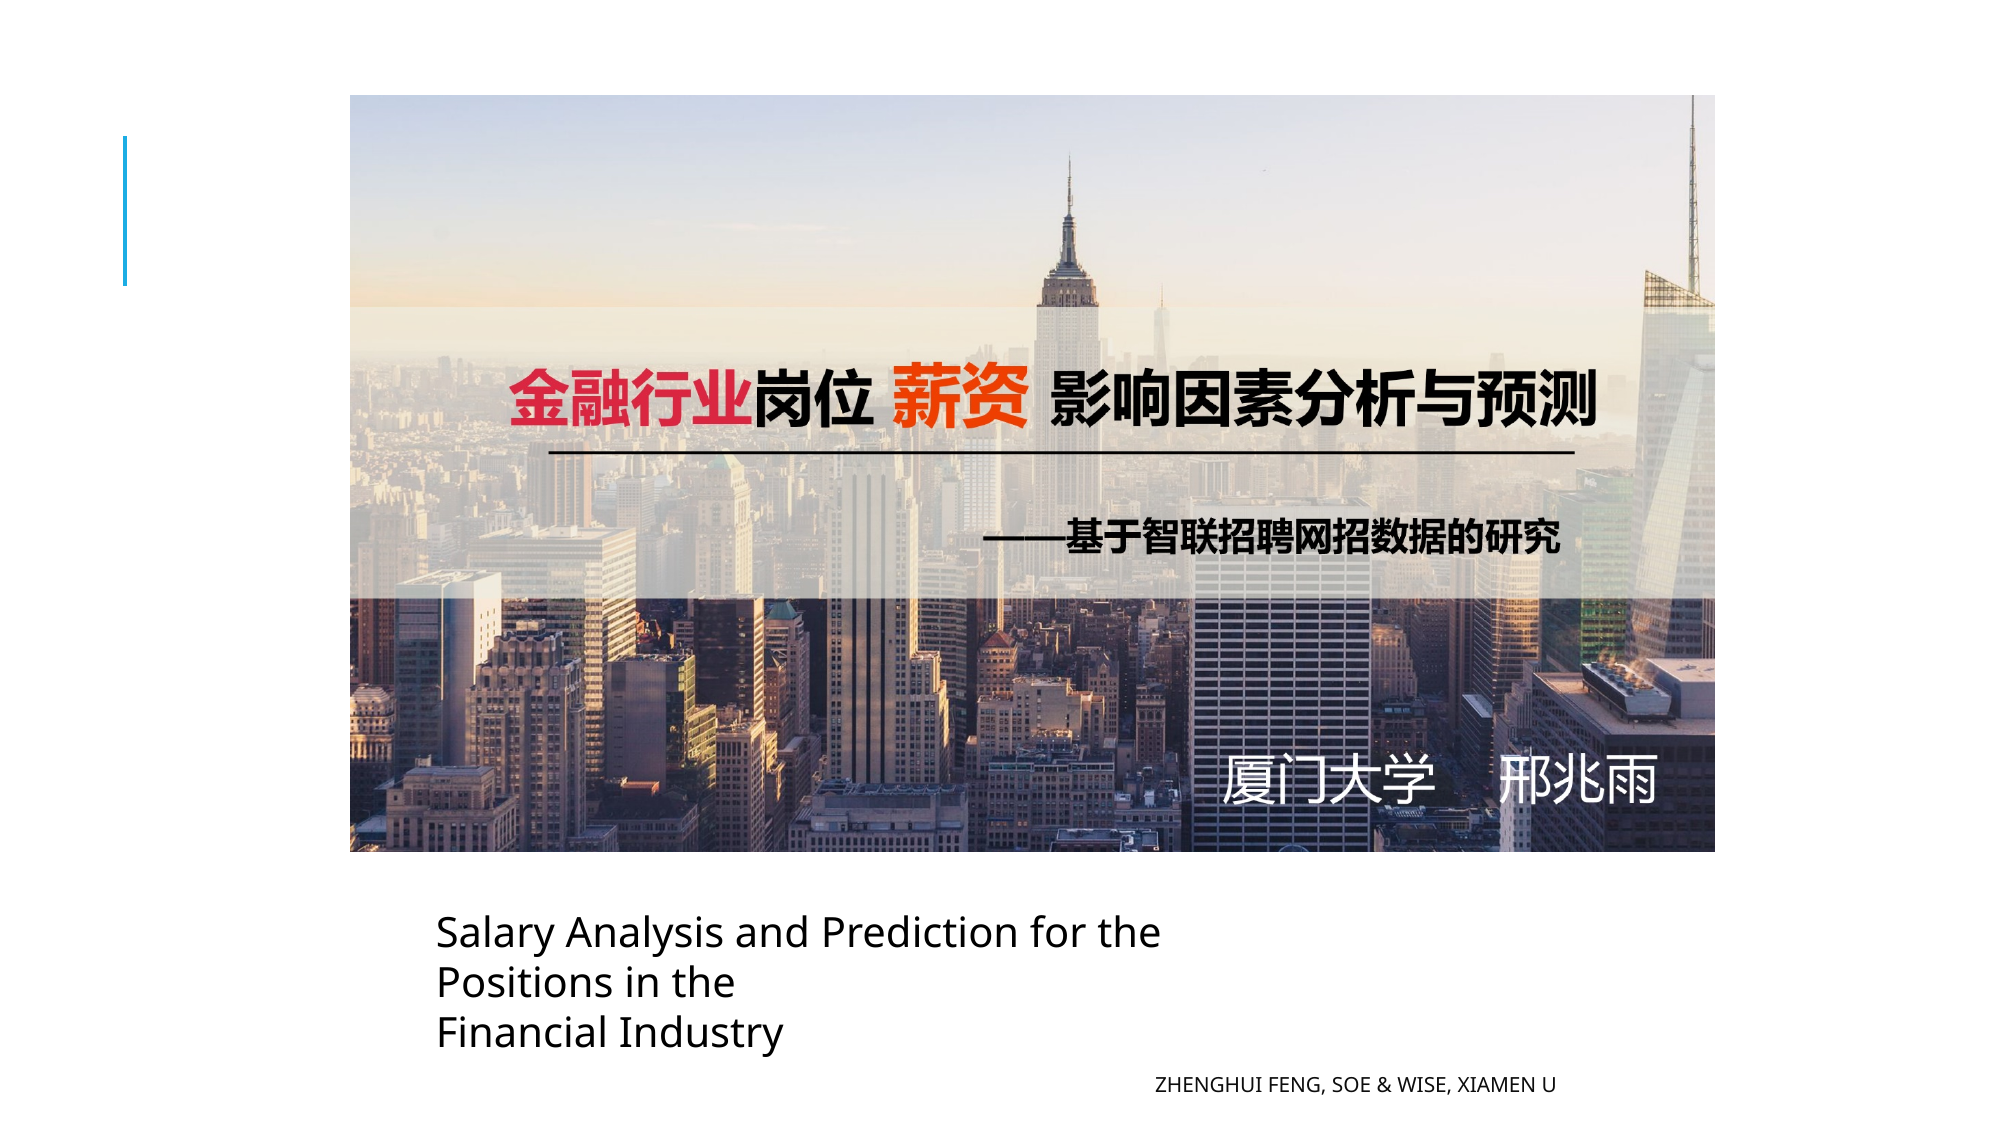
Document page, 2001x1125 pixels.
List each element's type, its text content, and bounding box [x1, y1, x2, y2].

picture [350, 95, 1715, 853]
text_box Salary Analysis and Prediction for the Positions in the Financial Industry [421, 898, 1355, 1064]
footer Zhenghui Feng, SOE & WISE, Xiamen U [845, 1061, 1572, 1107]
